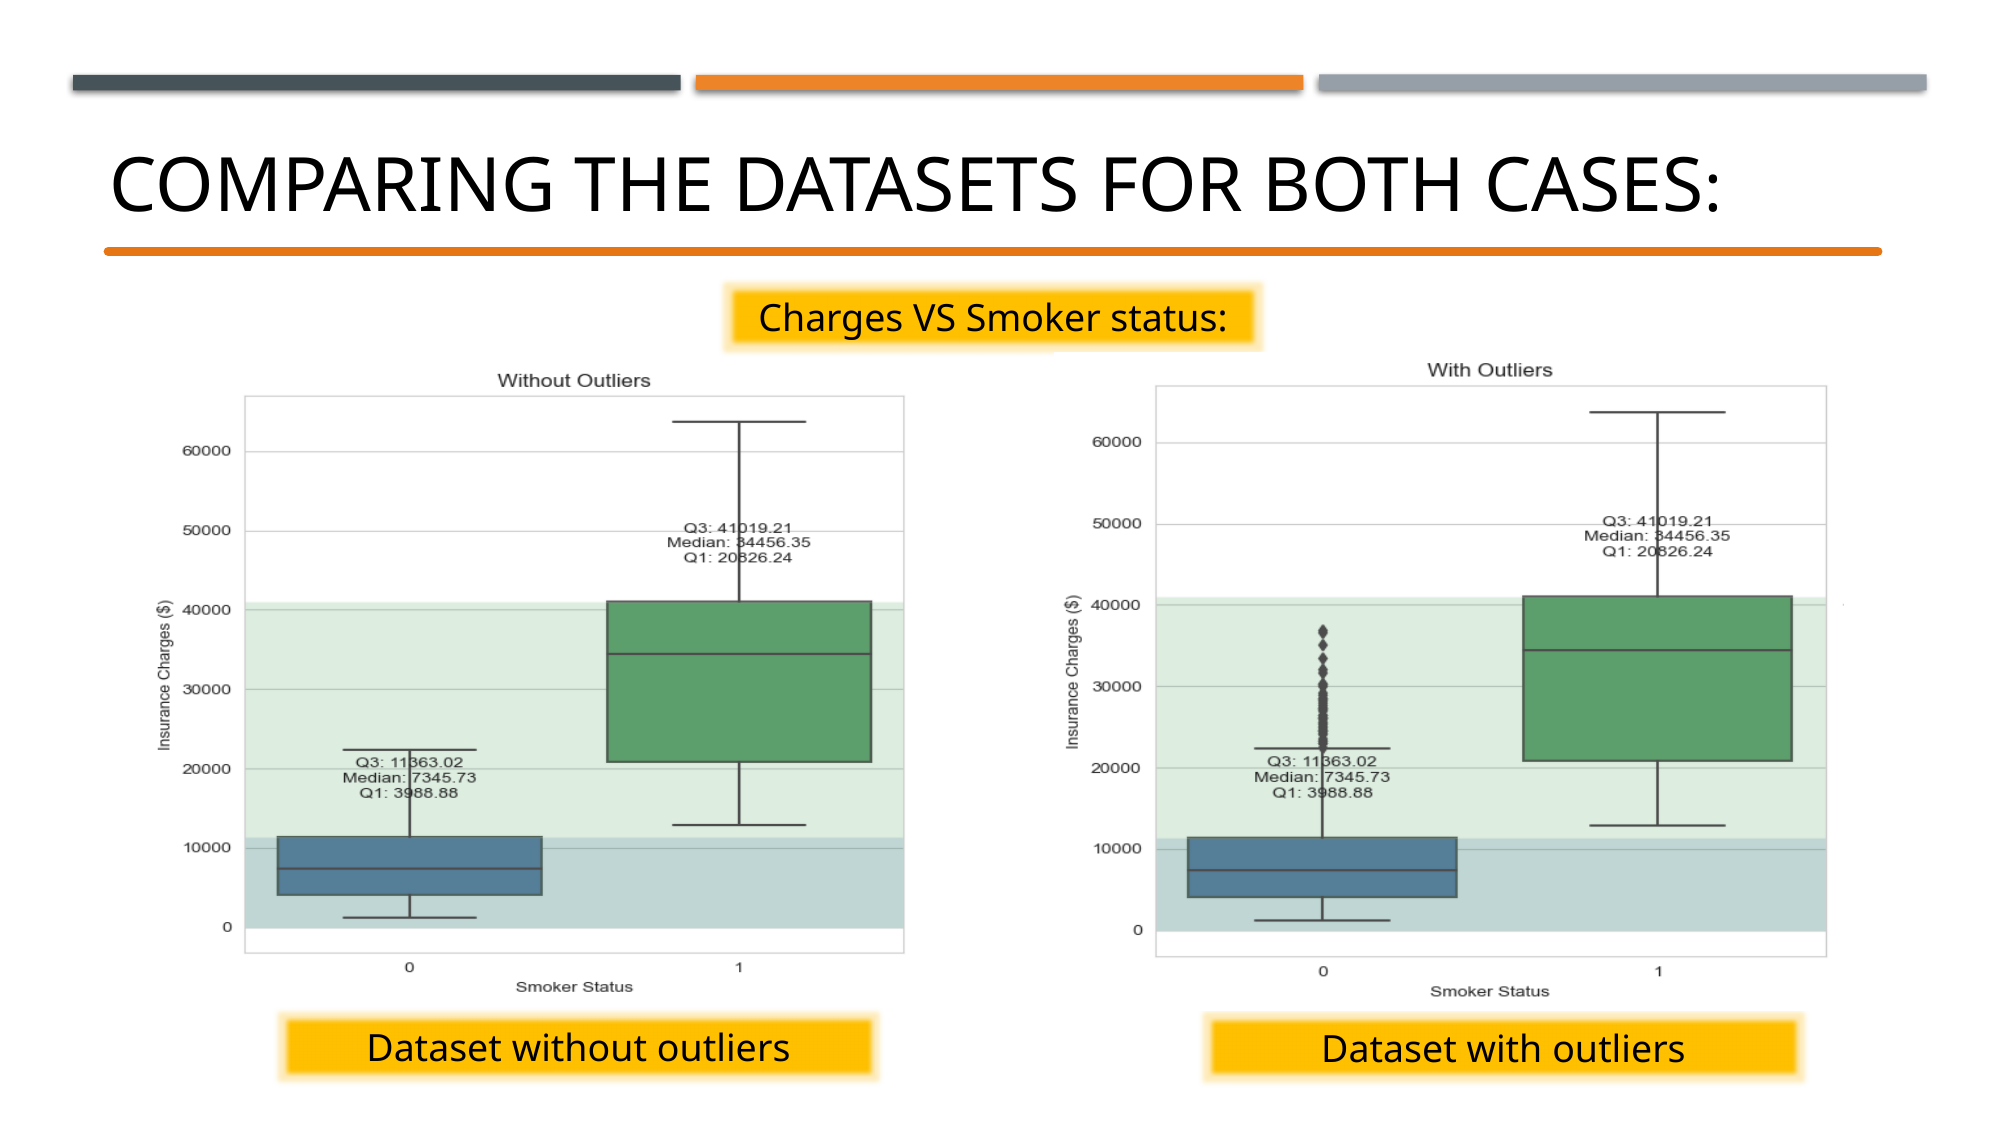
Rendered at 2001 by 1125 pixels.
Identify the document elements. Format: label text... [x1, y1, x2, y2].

title Comparing the datasets for both cases: [94, 119, 1904, 235]
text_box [155, 363, 916, 1078]
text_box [1053, 351, 1845, 1079]
text_box Charges VS Smoker status: [738, 296, 1249, 338]
